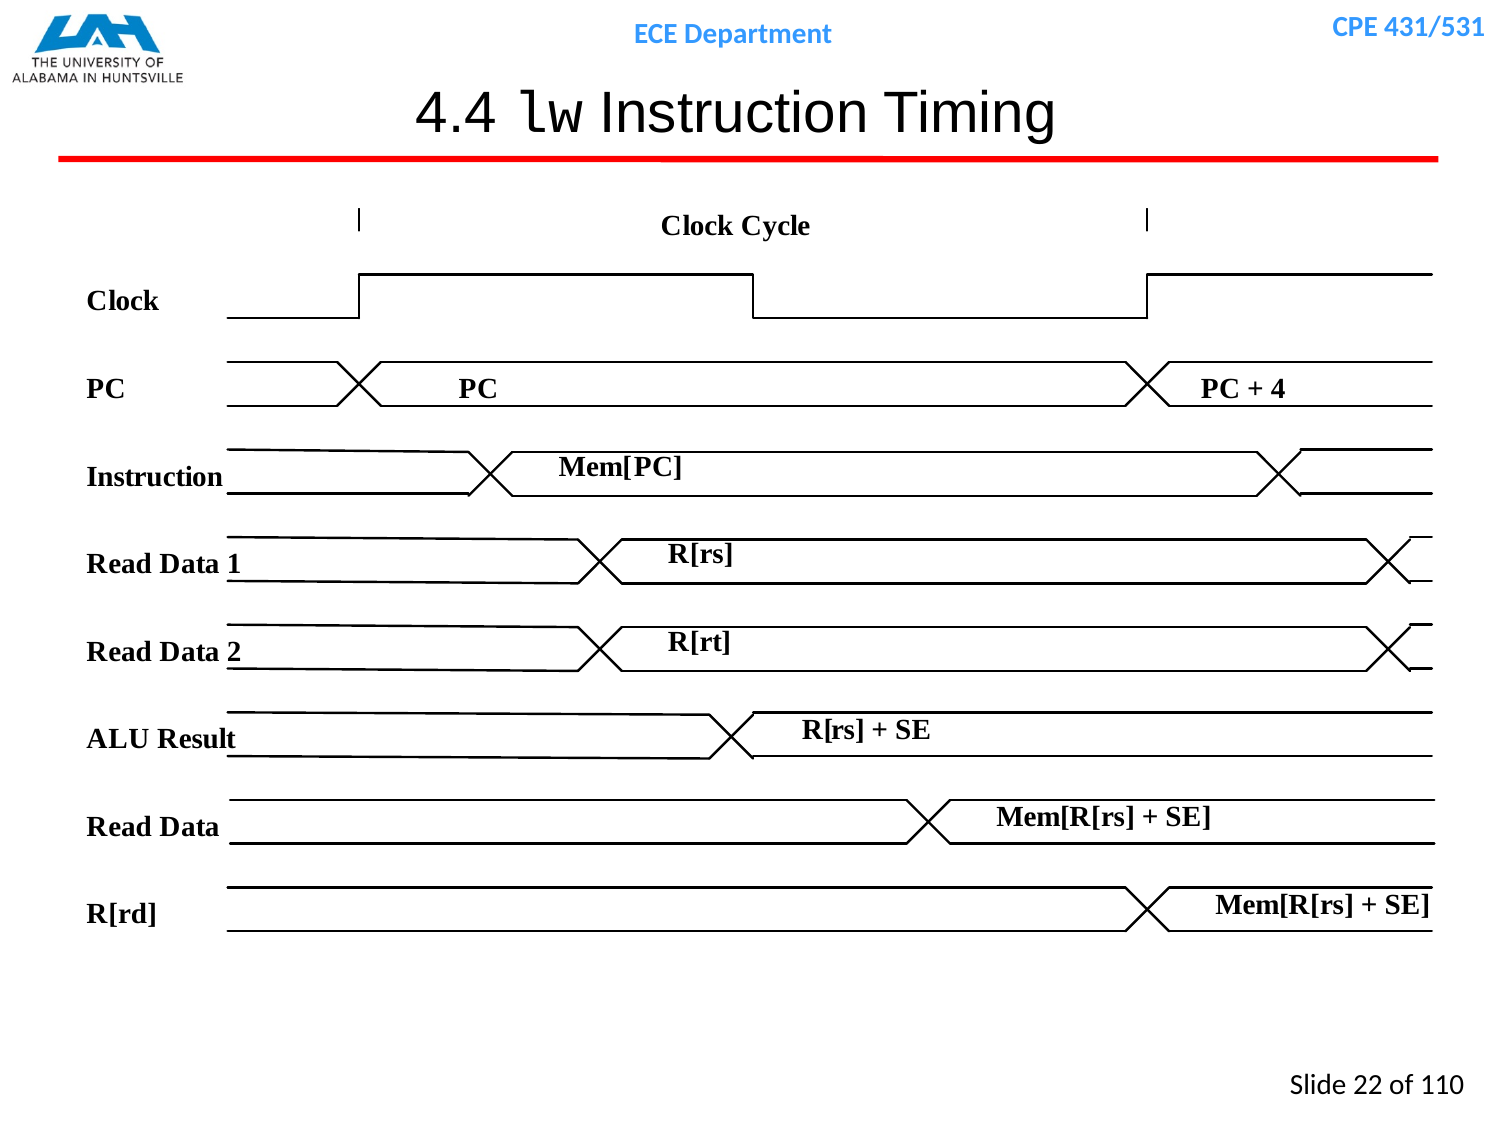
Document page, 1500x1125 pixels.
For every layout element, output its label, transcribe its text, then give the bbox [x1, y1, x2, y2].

picture [83, 208, 1437, 934]
picture [0, 0, 194, 57]
title 4.4 lw Instruction Timing [0, 57, 1473, 161]
